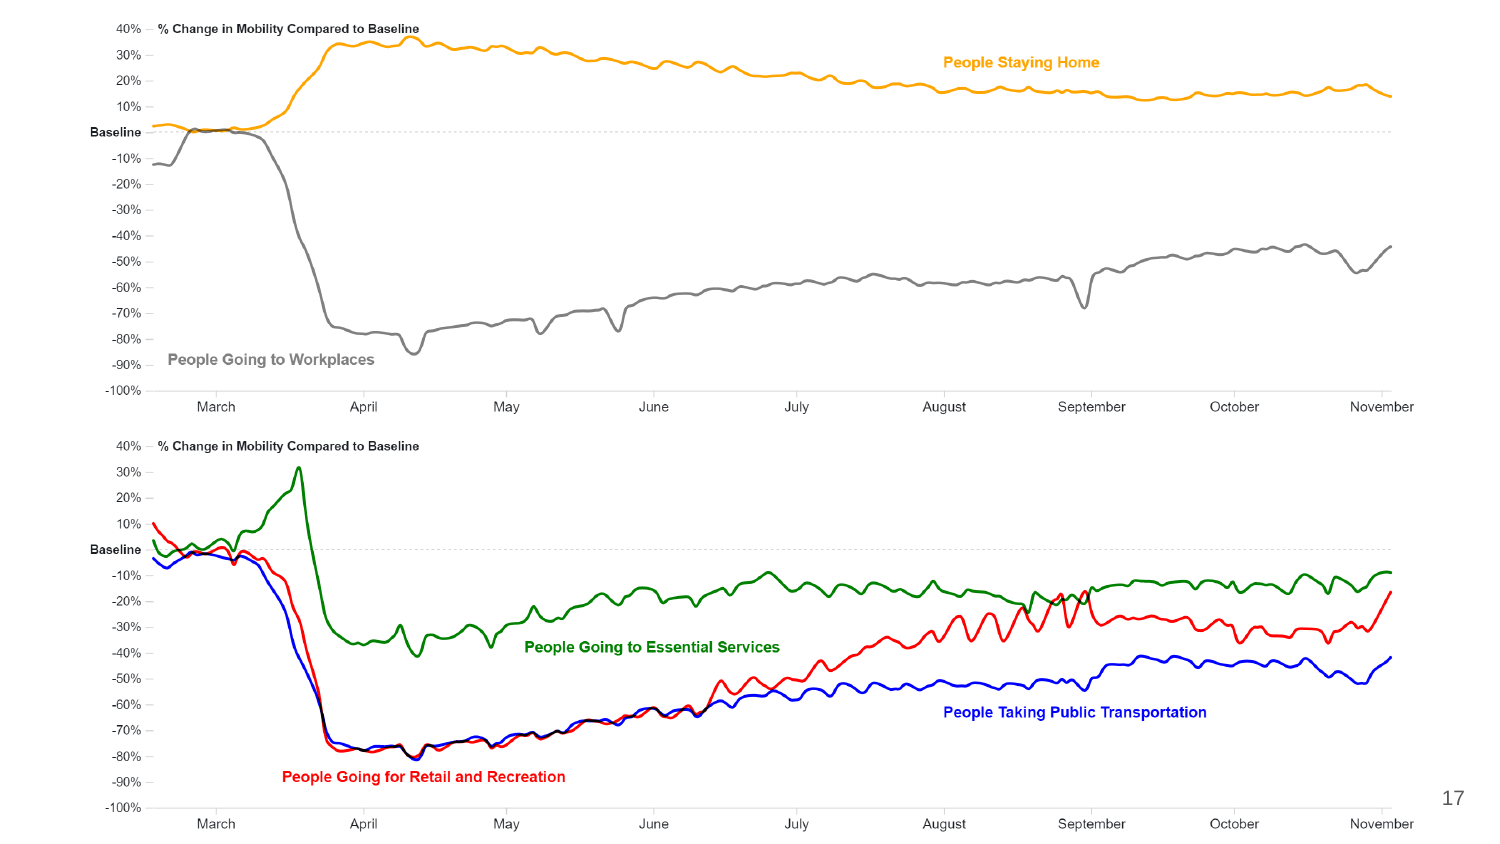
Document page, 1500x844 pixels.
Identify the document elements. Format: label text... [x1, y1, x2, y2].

picture [65, 0, 1435, 844]
slide_number 17 [1438, 764, 1480, 830]
